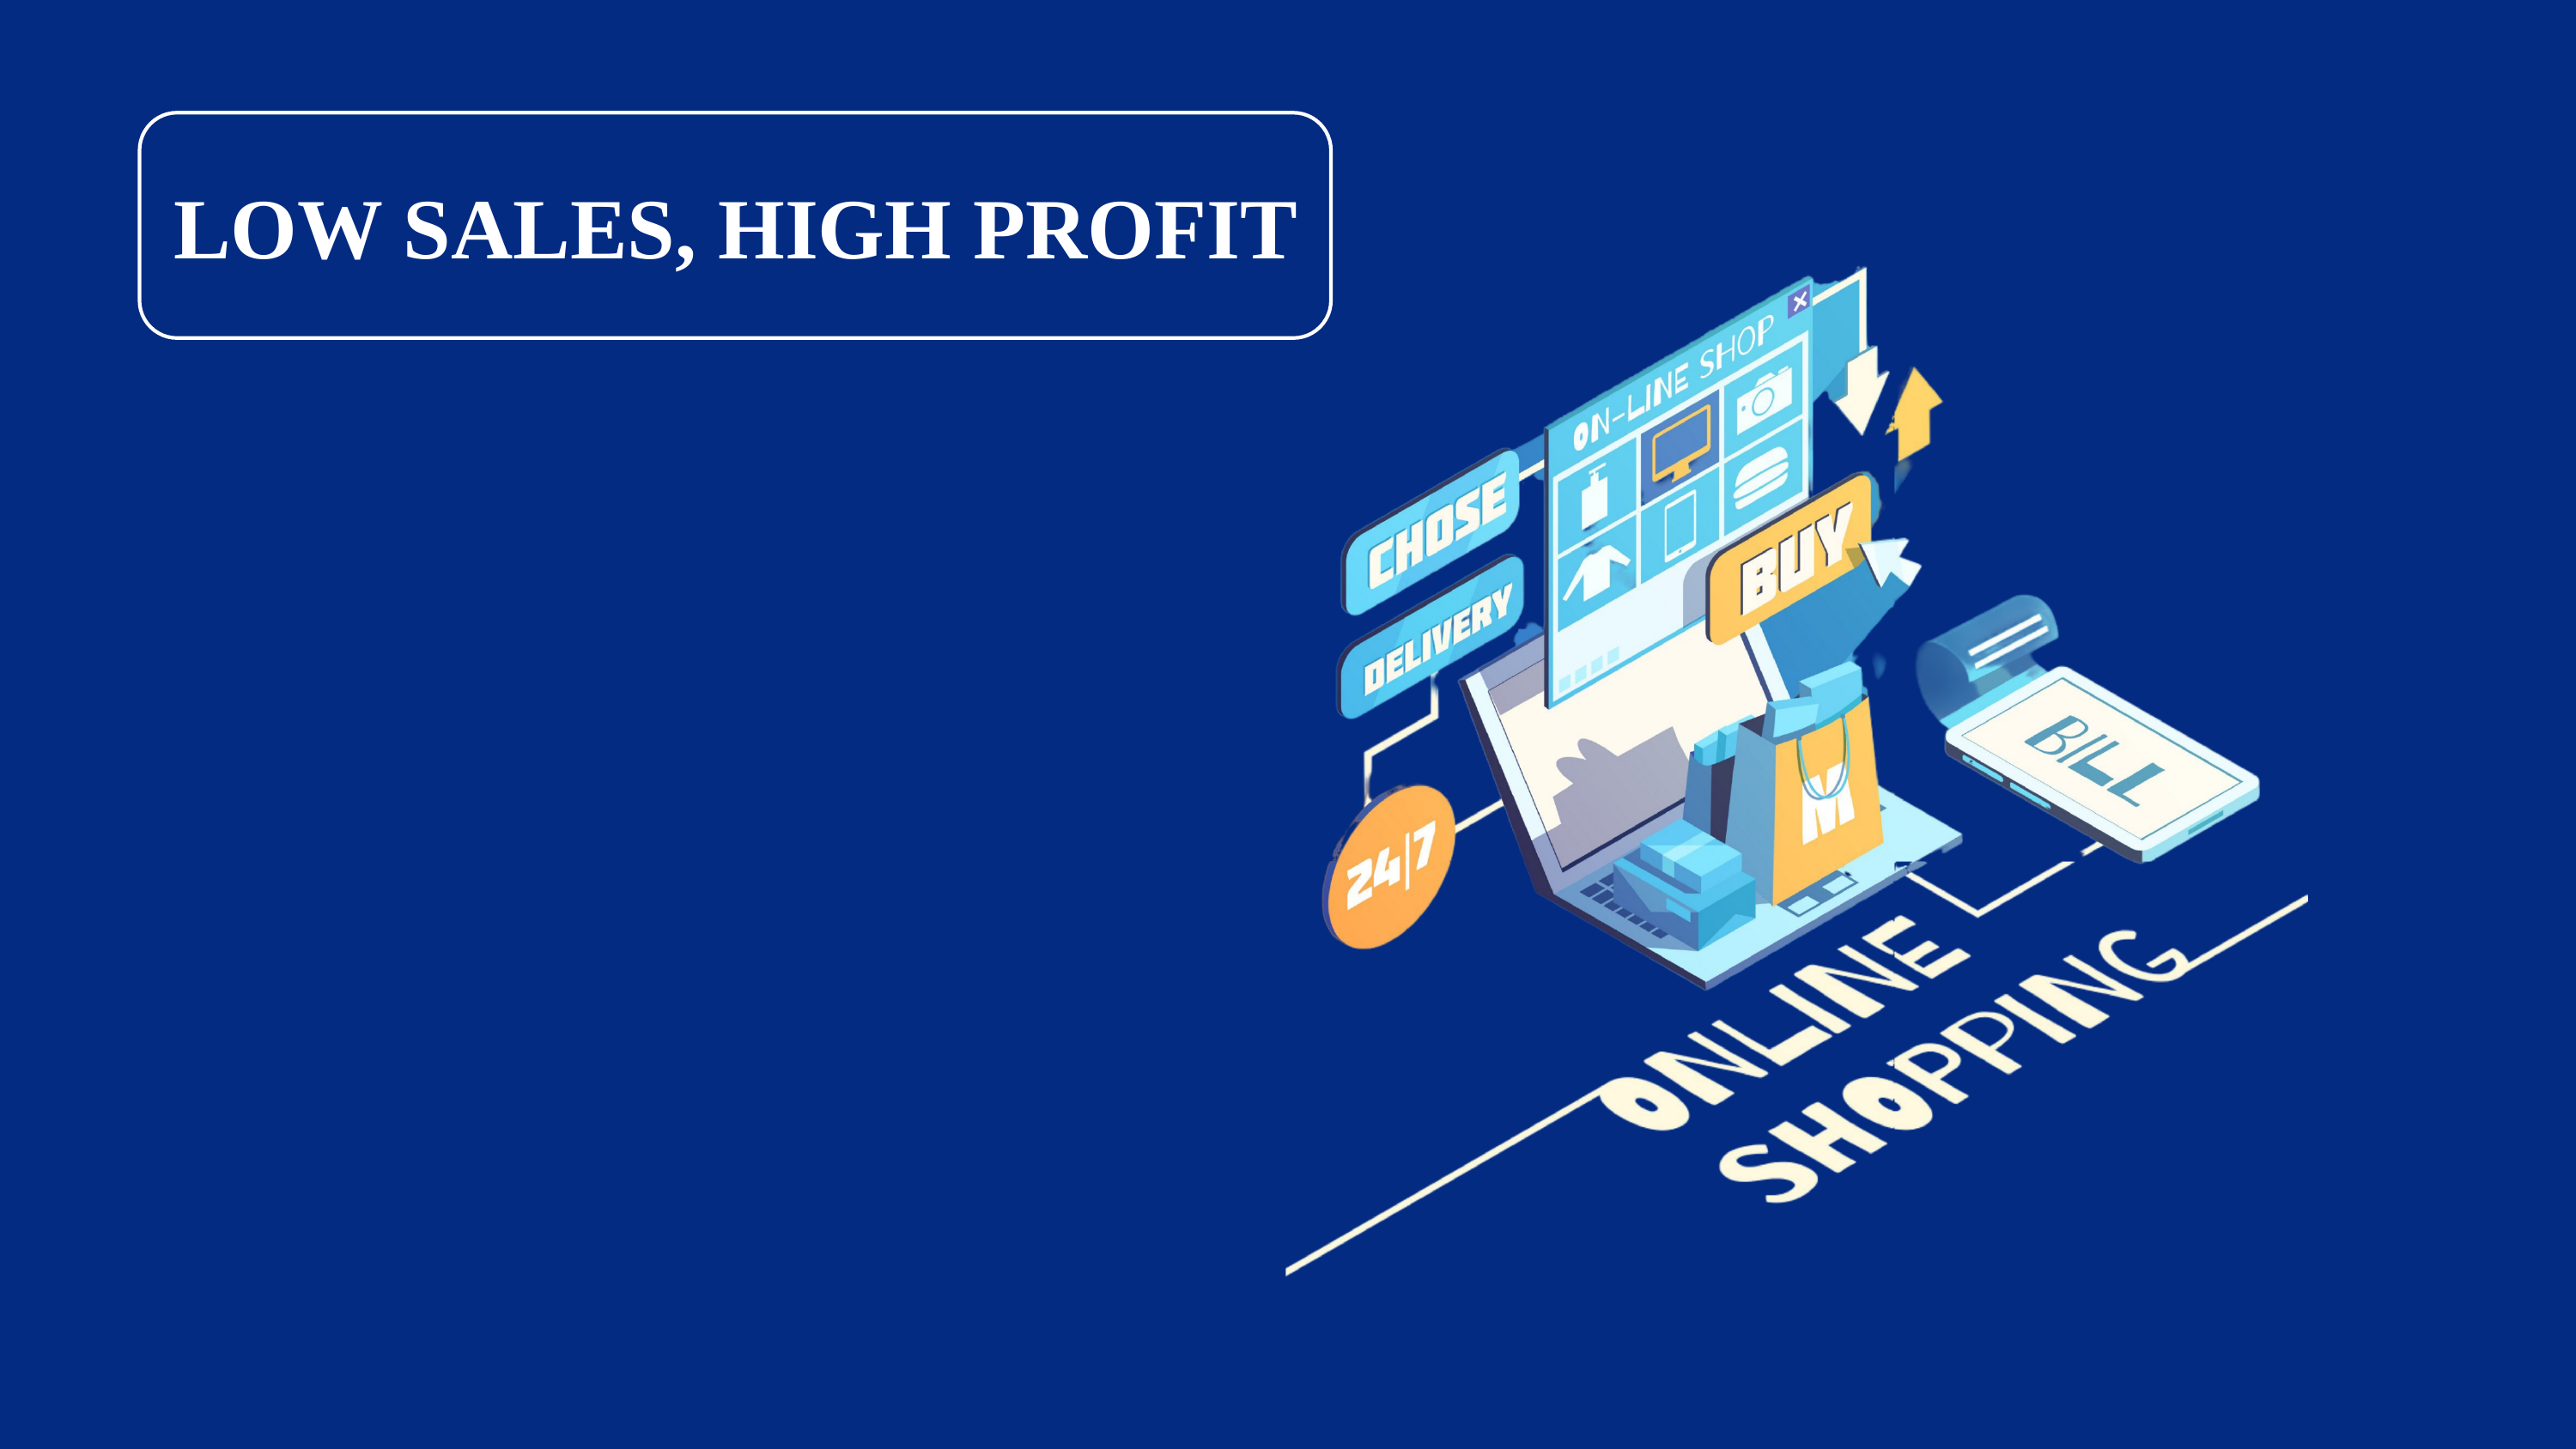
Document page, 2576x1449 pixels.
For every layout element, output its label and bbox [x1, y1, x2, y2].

picture [1212, 187, 2308, 1282]
text_box [137, 111, 1334, 340]
